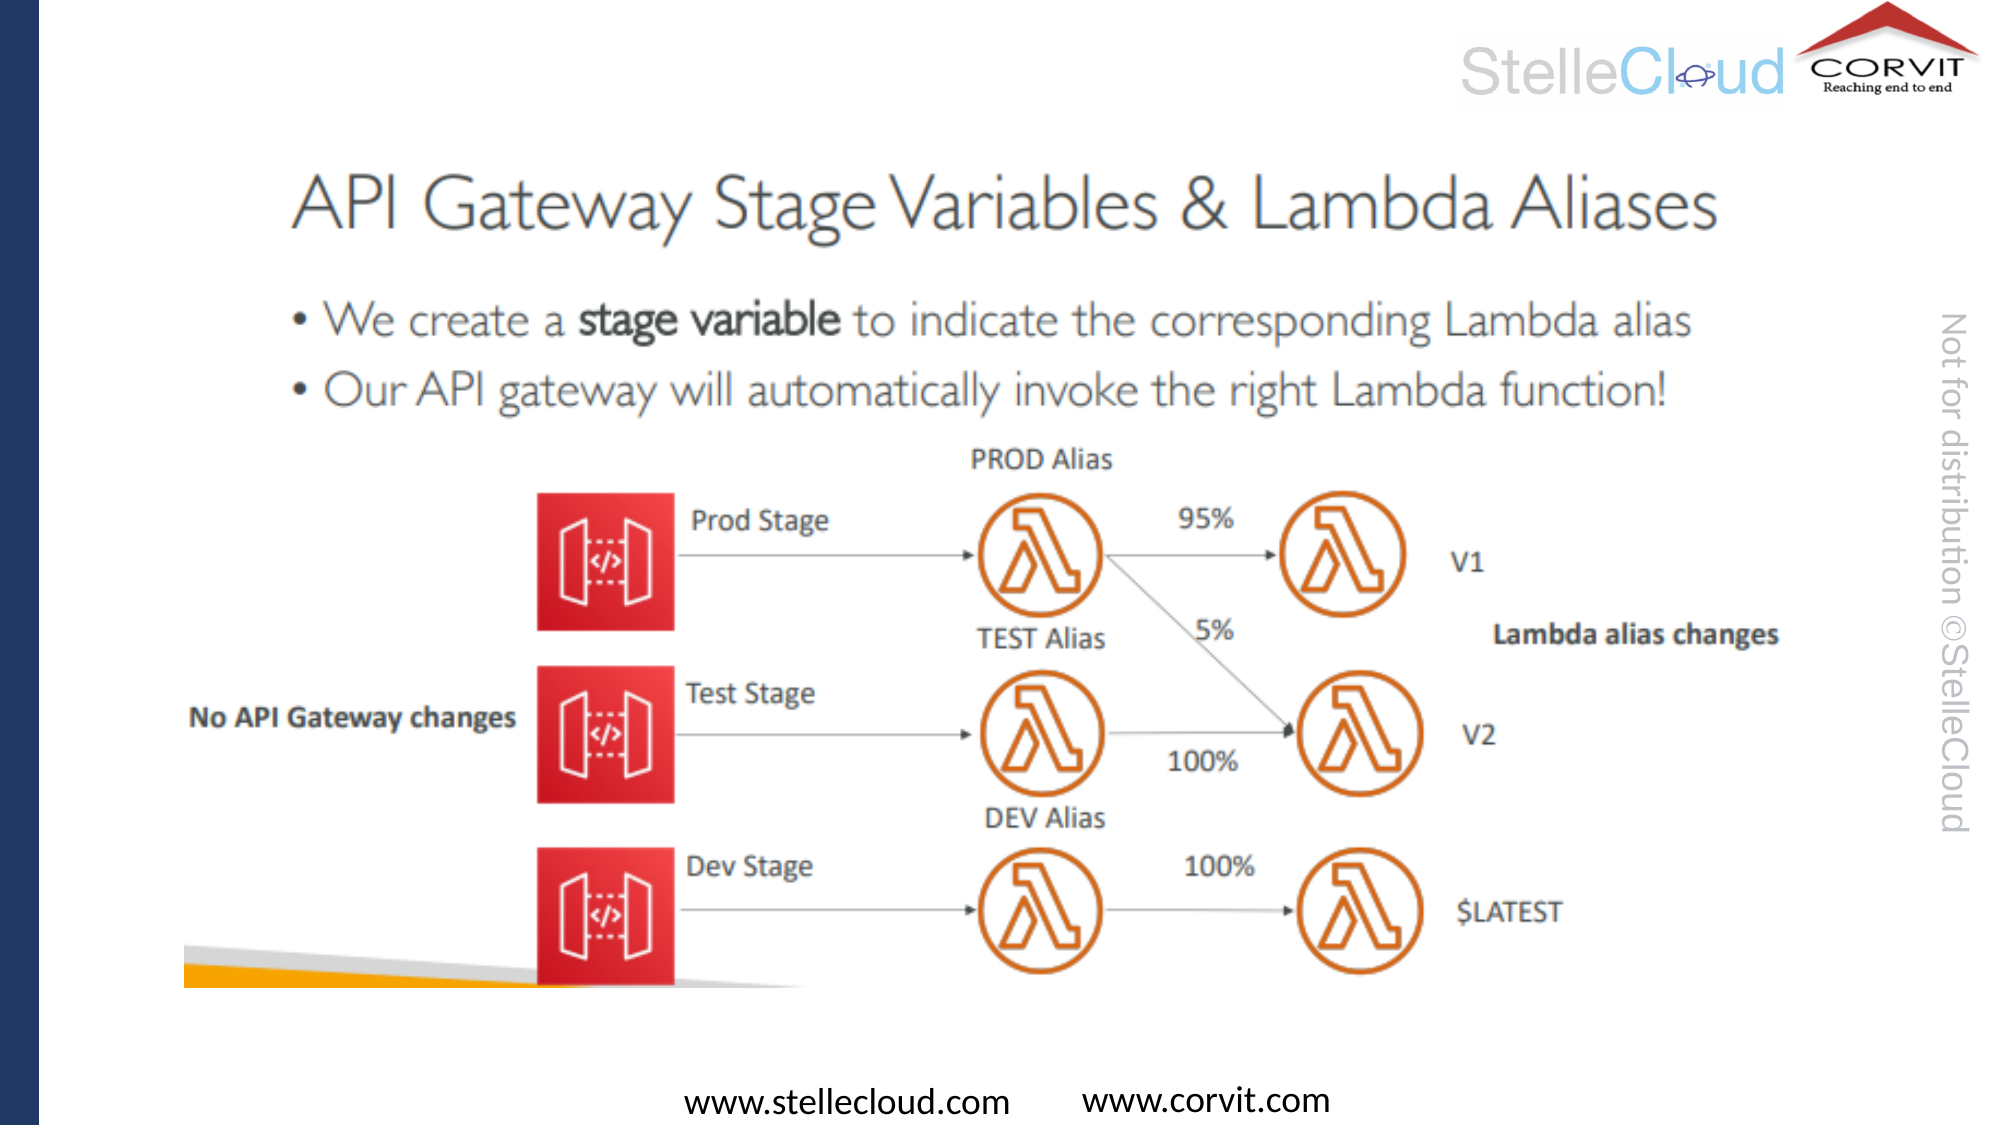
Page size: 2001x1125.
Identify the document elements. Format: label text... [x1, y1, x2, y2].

text_box Not for distribution ⒸStelleCloud [1927, 297, 1988, 1125]
picture [1455, 0, 1988, 111]
picture [184, 148, 1791, 988]
text_box www.corvit.com [1067, 1067, 1347, 1125]
text_box www.stellecloud.com [669, 1069, 1027, 1125]
